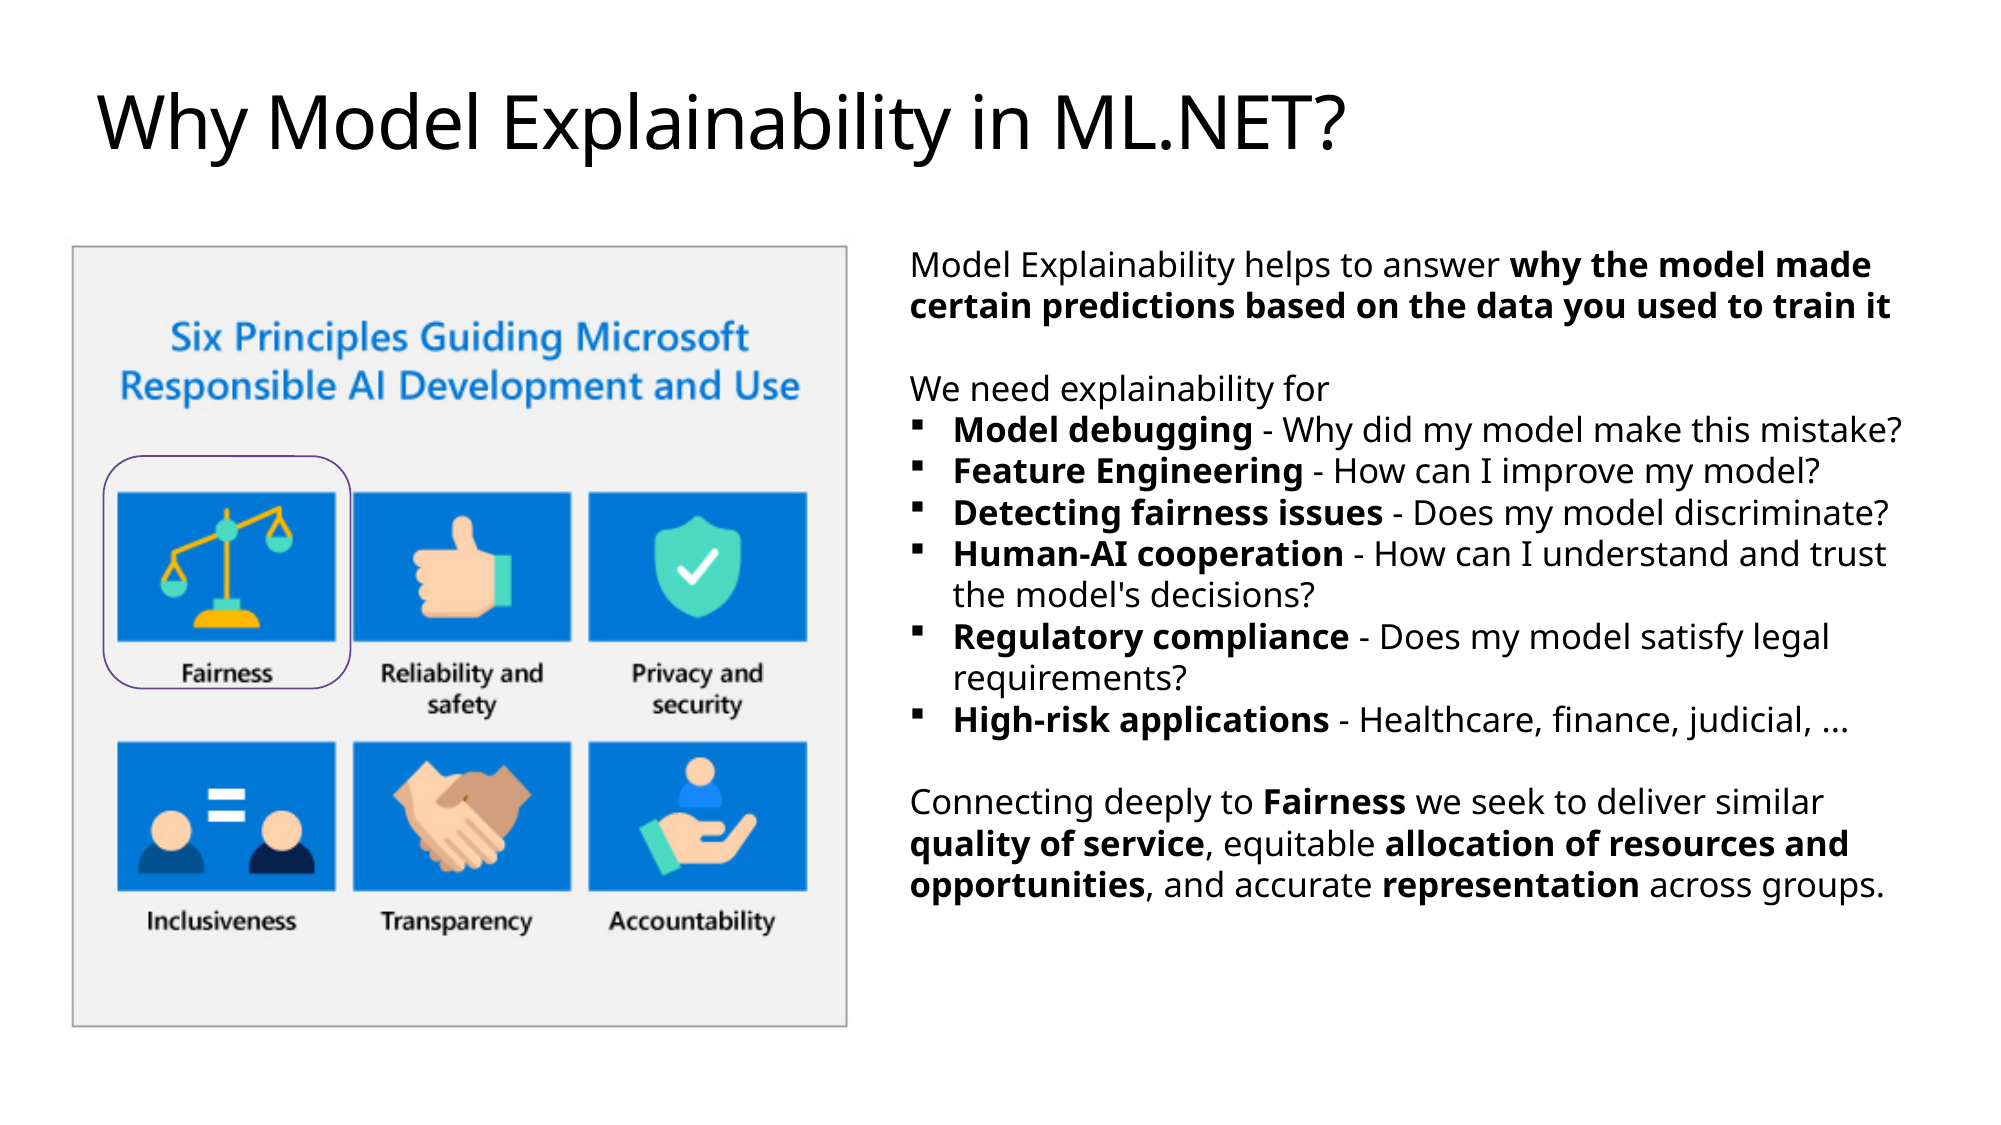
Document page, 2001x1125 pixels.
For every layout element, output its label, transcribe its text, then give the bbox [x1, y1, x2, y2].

title Why Model Explainability in ML.NET? [96, 75, 1904, 166]
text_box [65, 235, 857, 1035]
